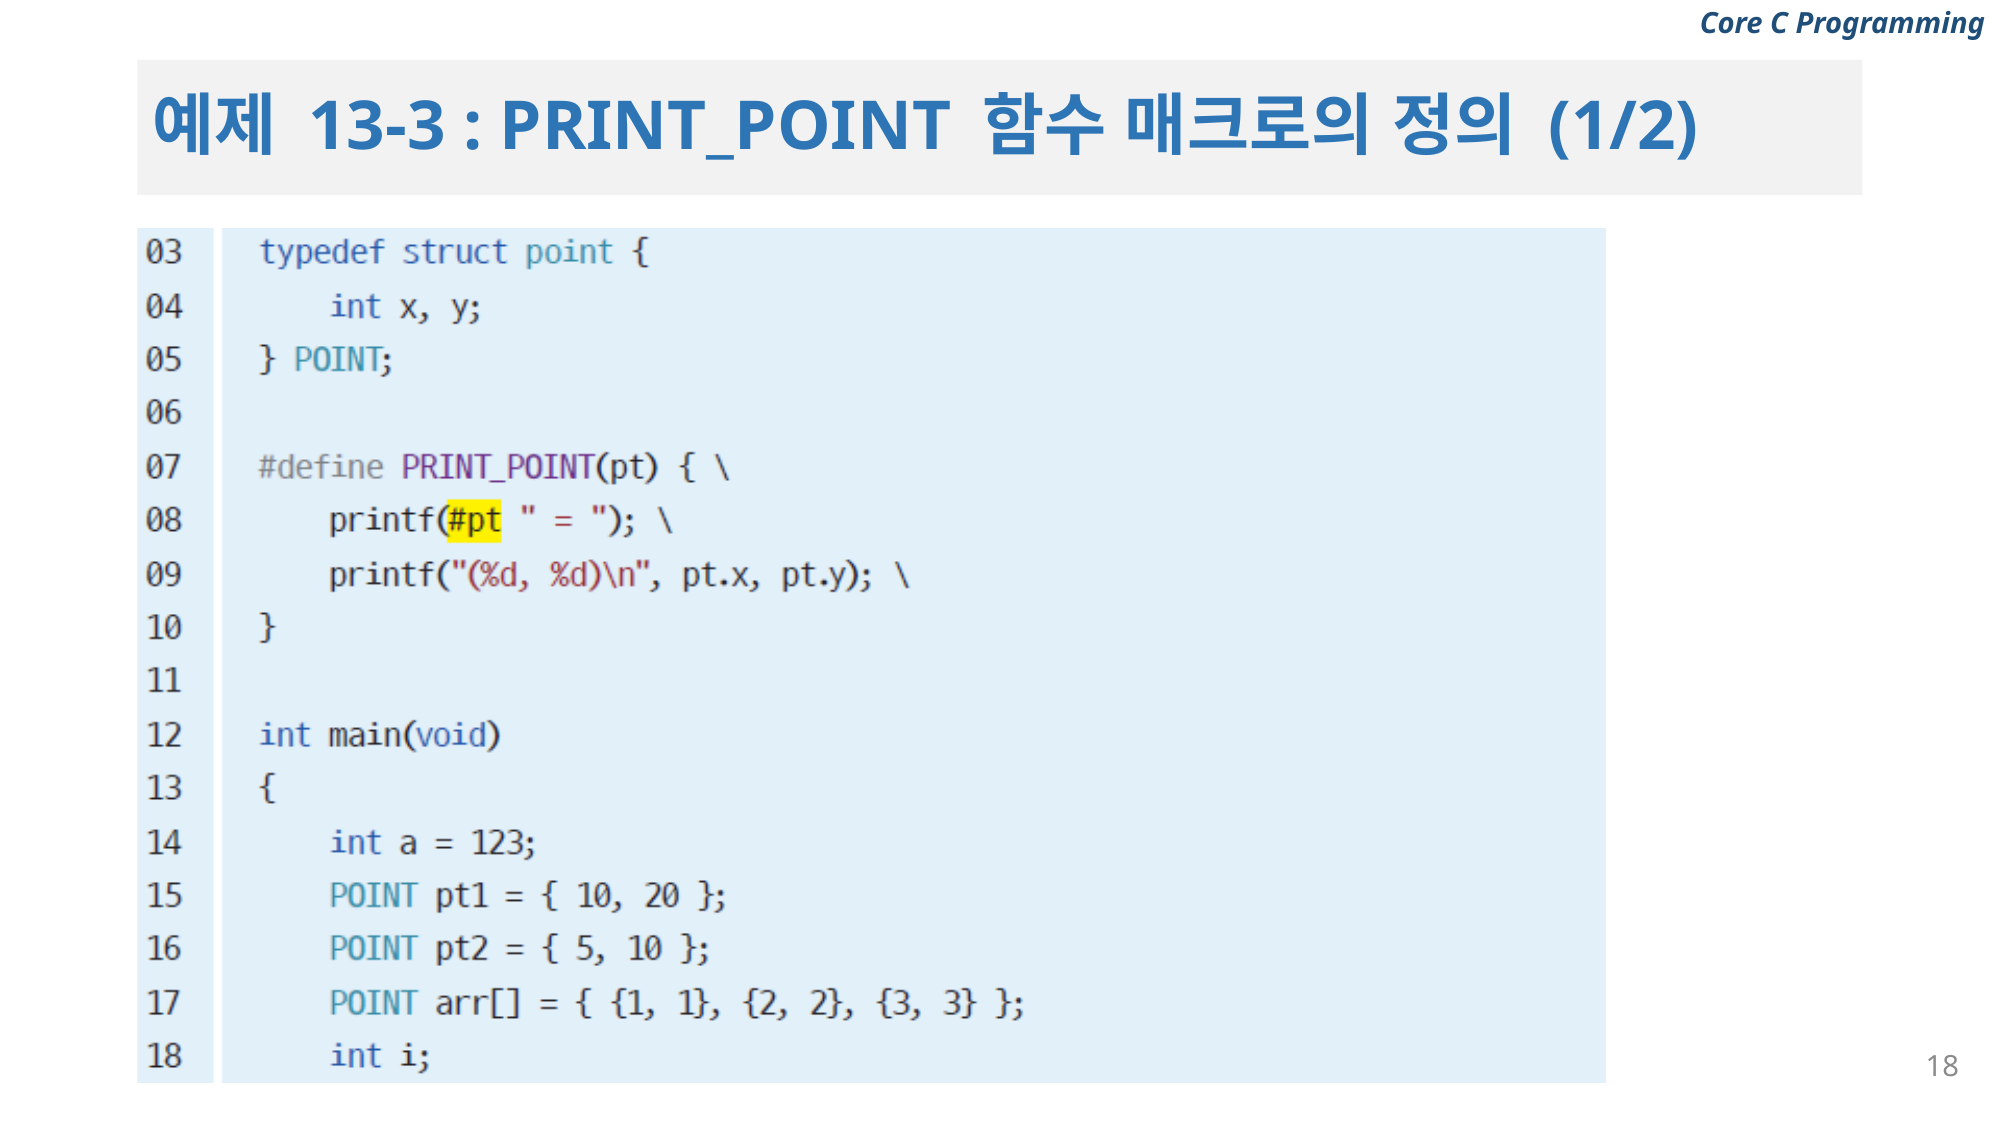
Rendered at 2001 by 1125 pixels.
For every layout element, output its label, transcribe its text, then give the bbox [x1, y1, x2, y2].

slide_number 18 [1850, 1028, 1975, 1107]
picture [137, 228, 1607, 1083]
title 예제 13-3 : PRINT_POINT 함수 매크로의 정의 (1/2) [137, 59, 1863, 195]
